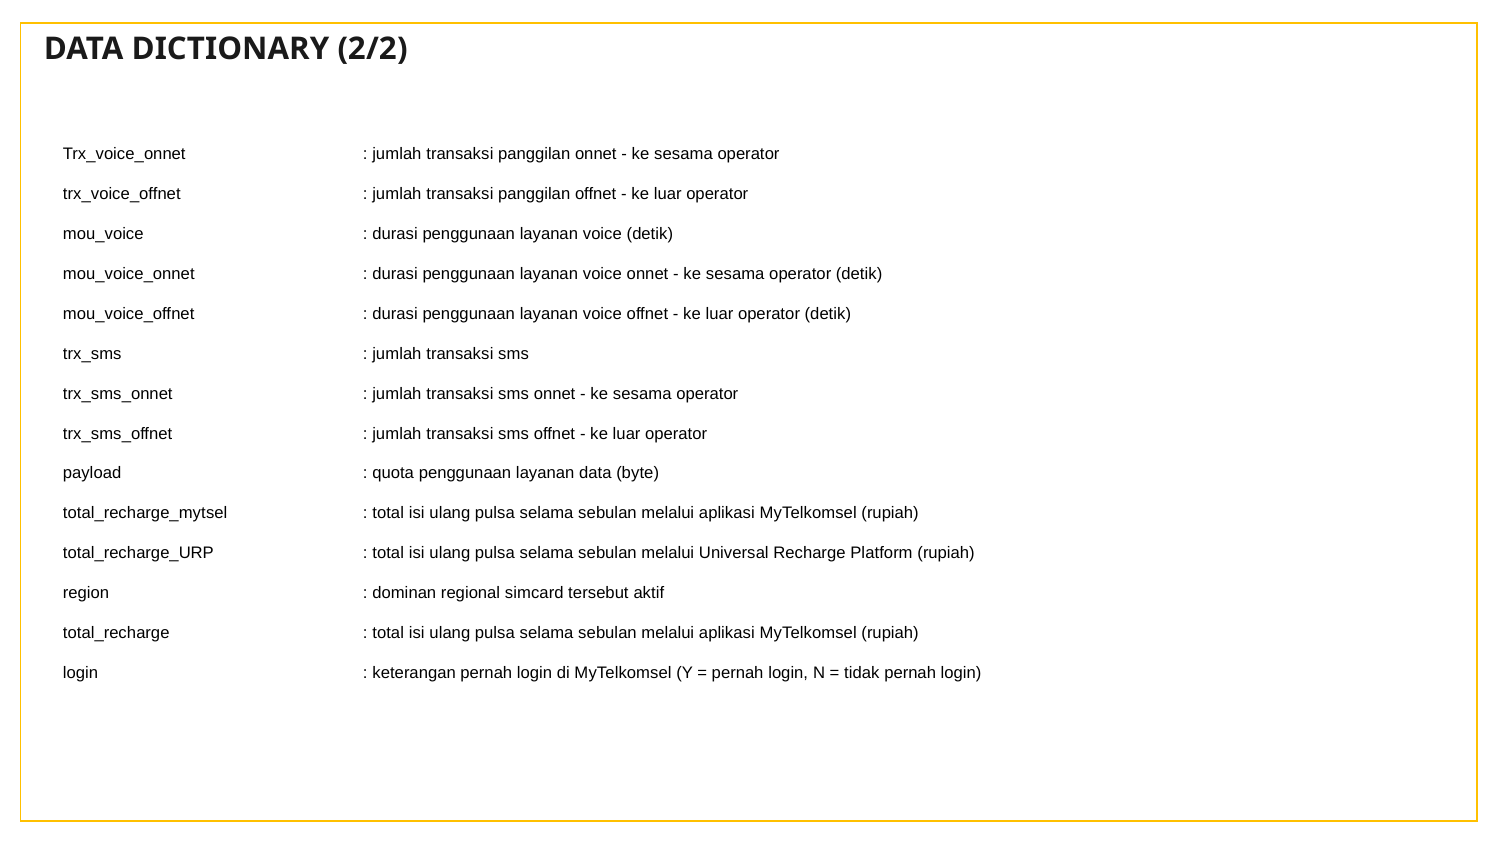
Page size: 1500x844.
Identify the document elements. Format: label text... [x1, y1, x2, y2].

text_box [20, 22, 1478, 821]
text_box DATA DICTIONARY (2/2) [41, 30, 683, 72]
text_box Trx_voice_onnet : jumlah transaksi panggilan onnet - ke sesama operator trx_voice_offnet : jumlah transaksi panggilan offnet - ke luar operator mou_voice : durasi penggunaan layanan voice (detik) mou_voice_onnet : durasi penggunaan layanan voice onnet - ke sesama operator (detik) mou_voice_offnet : durasi penggunaan layanan voice offnet - ke luar operator (detik) trx_sms : jumlah transaksi sms trx_sms_onnet : jumlah transaksi sms onnet - ke sesama operator trx_sms_offnet : jumlah transaksi sms offnet - ke luar operator payload : quota penggunaan layanan data (byte) total_recharge_mytsel : total isi ulang pulsa selama sebulan melalui aplikasi MyTelkomsel (rupiah) total_recharge_URP : total isi ulang pulsa selama sebulan melalui Universal Recharge Platform (rupiah) region : dominan regional simcard tersebut aktif total_recharge : total isi ulang pulsa selama sebulan melalui aplikasi MyTelkomsel (rupiah) login : keterangan pernah login di MyTelkomsel (Y = pernah login, N = tidak pernah login) [48, 115, 1463, 770]
